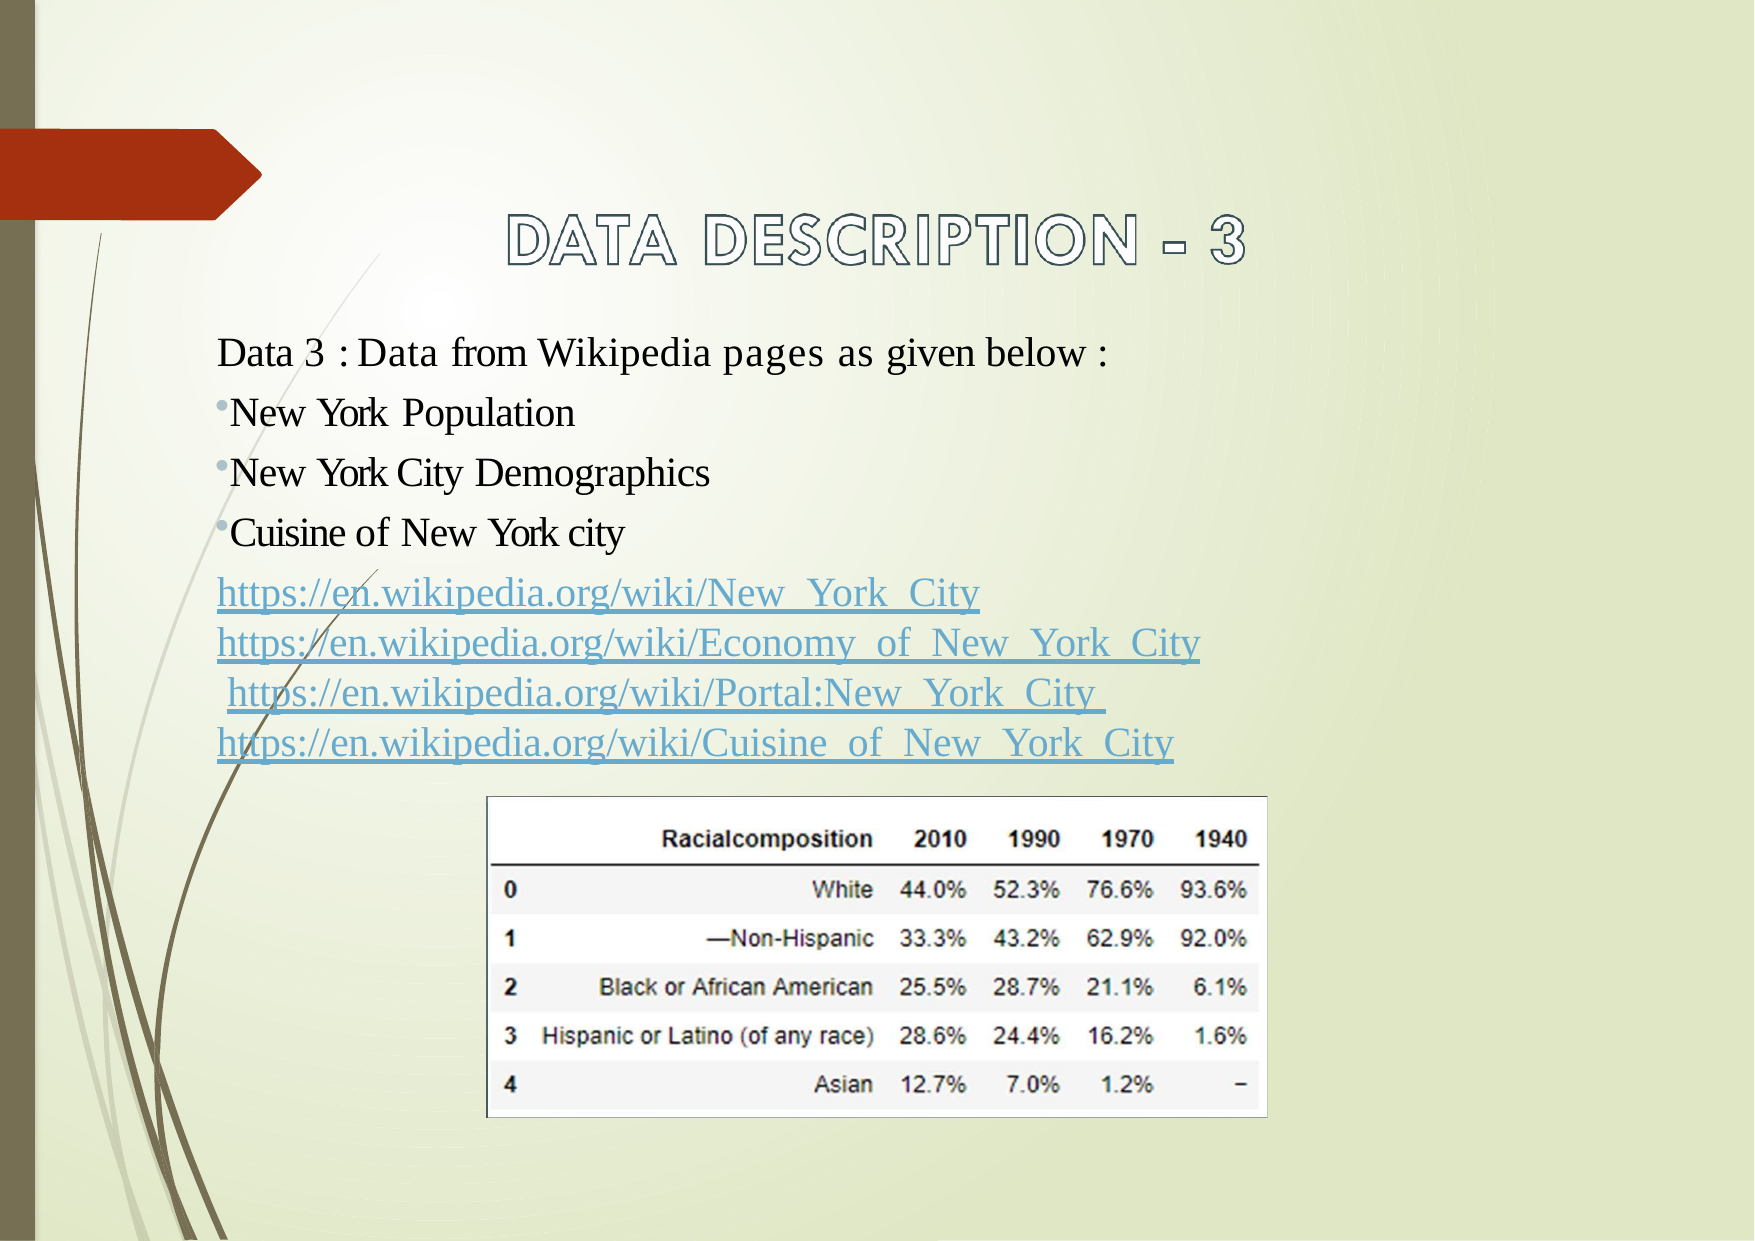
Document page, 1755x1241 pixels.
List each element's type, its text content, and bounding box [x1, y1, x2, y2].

text_box [486, 796, 1268, 1118]
text_box [507, 213, 1137, 266]
text_box [1210, 214, 1245, 266]
text_box Data 3 : Data from Wikipedia pages as given below : New York Population New York City Demographics Cuisine of New York city https://en.wikipedia.org/wiki/New_York_City https://en.wikipedia.org/wiki/Economy_of_New_York_City https://en.wikipedia.org/wiki/Portal:New_York_City https://en.wikipedia.org/wiki/Cuisine_of_New_York_City [214, 313, 1208, 766]
text_box [1162, 241, 1186, 254]
